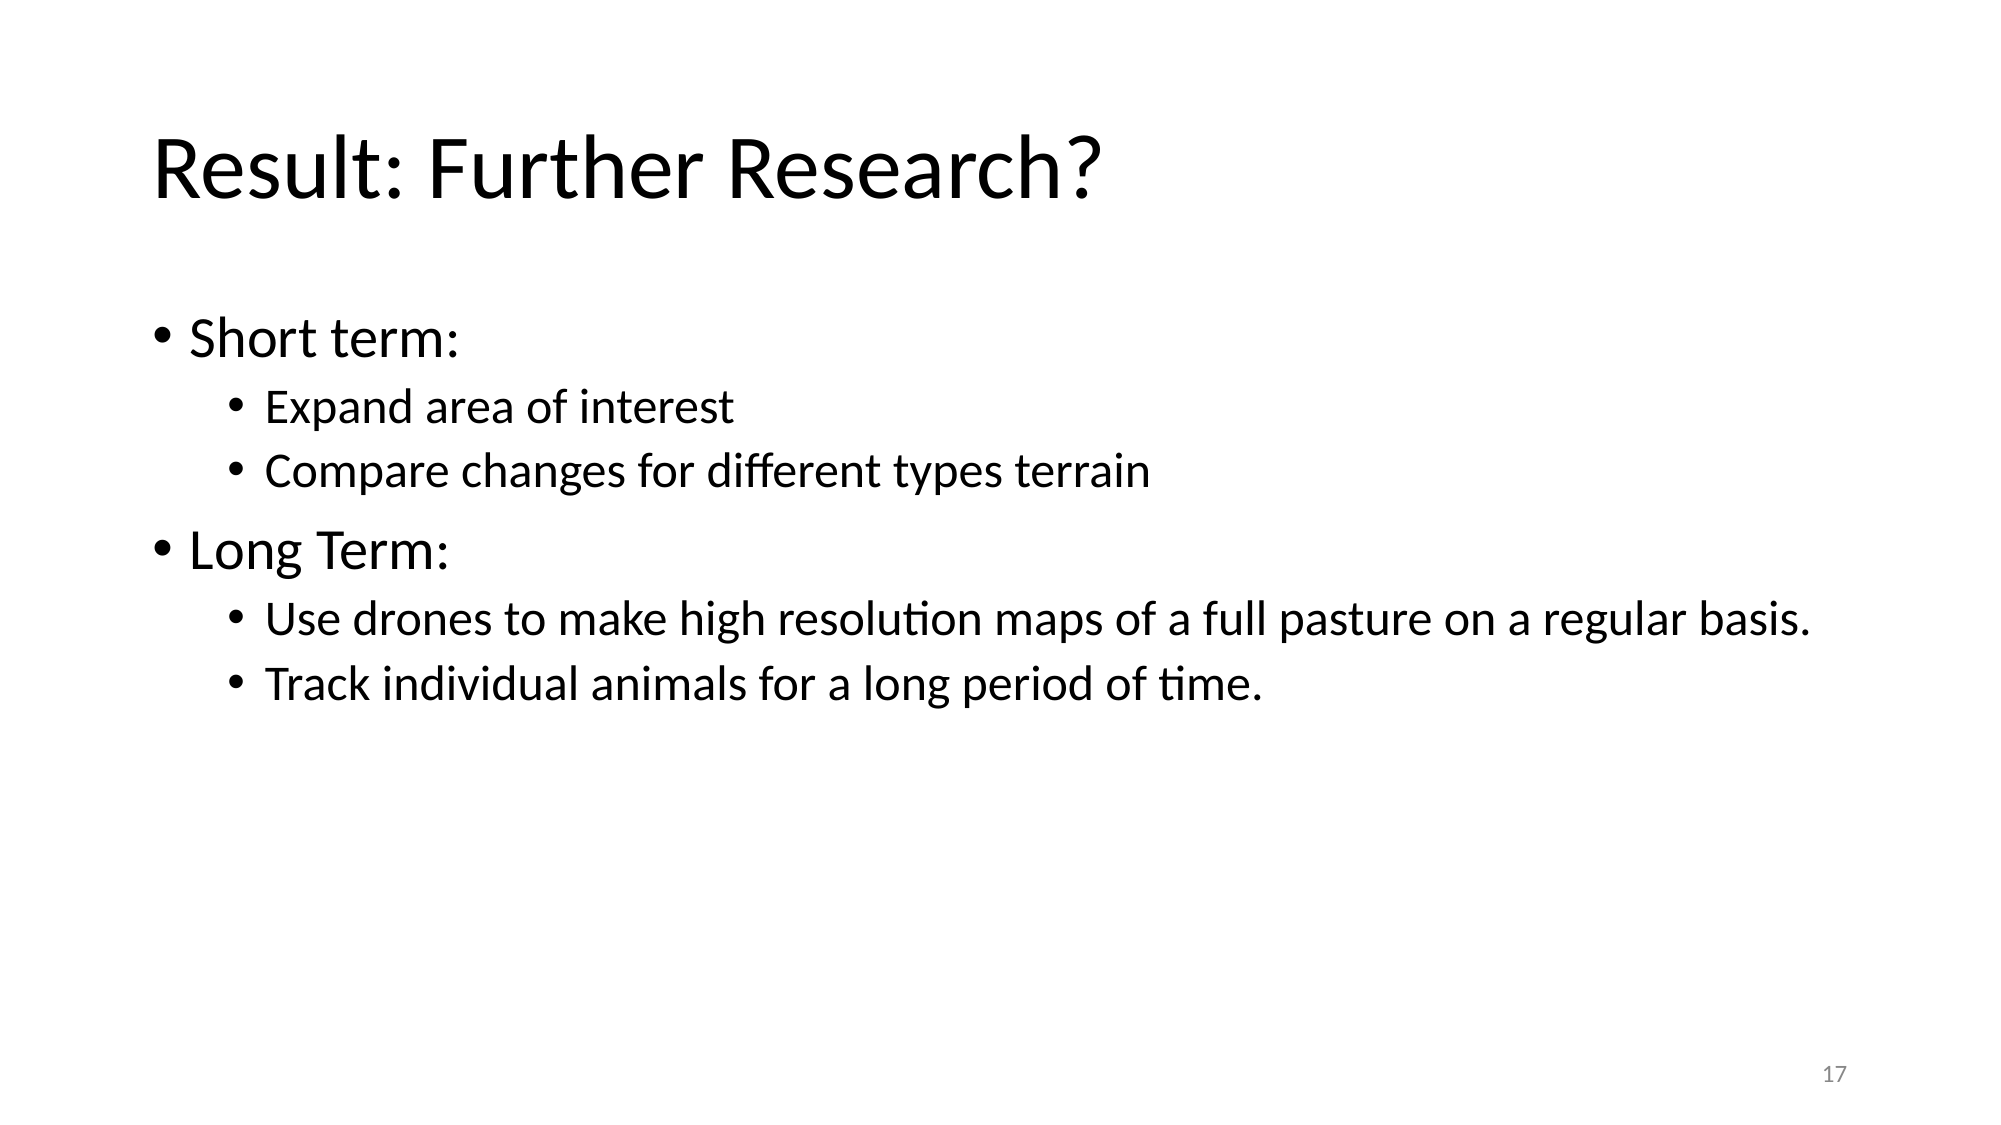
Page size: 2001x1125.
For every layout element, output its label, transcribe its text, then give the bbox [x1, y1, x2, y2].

slide_number ‹#› [1412, 1042, 1863, 1103]
list Short term: Expand area of interest Compare changes for different types terrain Long Term: Use drones to make high resolution maps of a full pasture on a regular basis. Track individual animals for a long period of time. [137, 299, 1863, 1014]
title Result: Further Research? [137, 59, 1863, 278]
